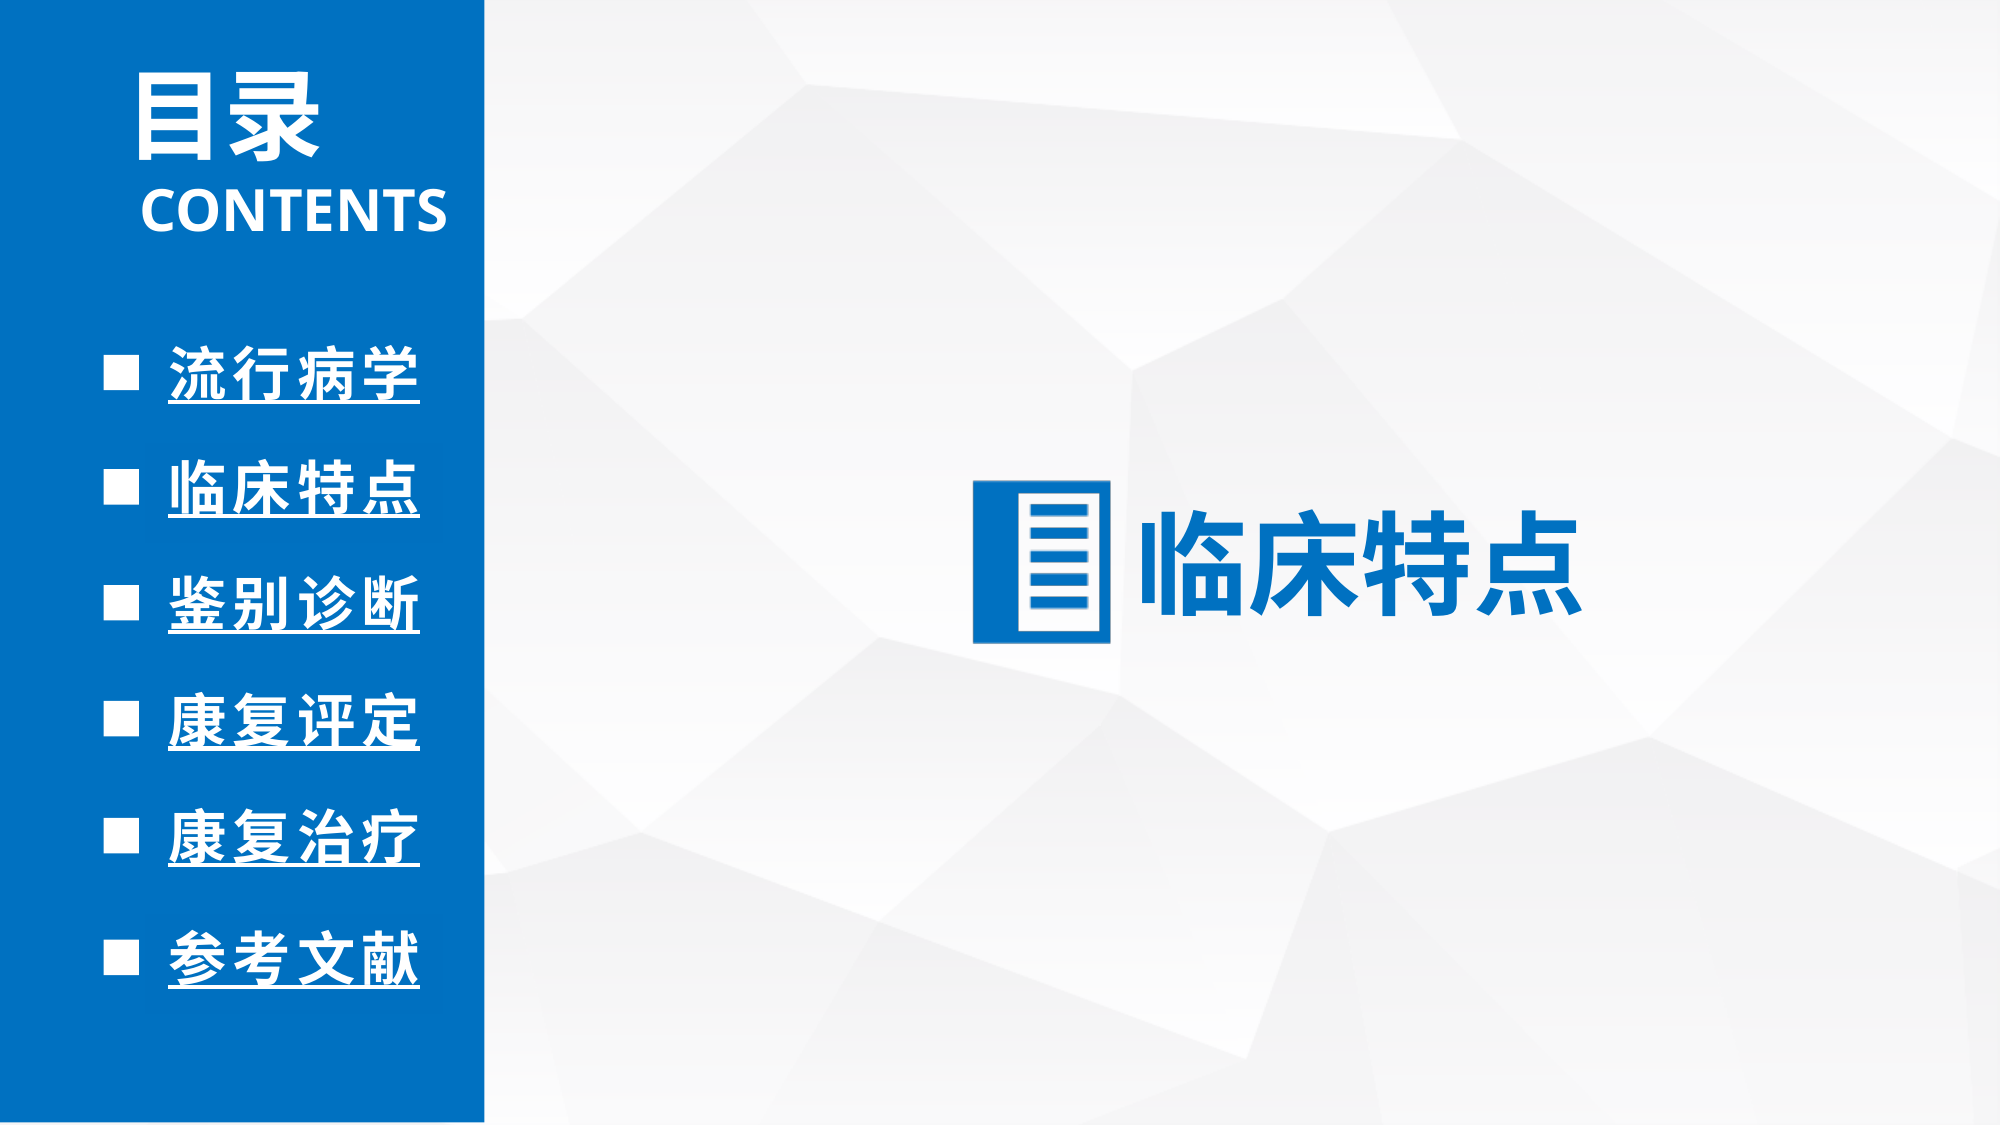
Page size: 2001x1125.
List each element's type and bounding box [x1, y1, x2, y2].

text_box [72, 45, 485, 252]
text_box [103, 329, 443, 416]
text_box [103, 559, 443, 646]
text_box [103, 914, 443, 1001]
picture [0, 0, 2000, 1125]
text_box [950, 470, 1607, 655]
text_box [103, 676, 443, 763]
text_box [103, 792, 443, 879]
text_box [103, 443, 443, 530]
